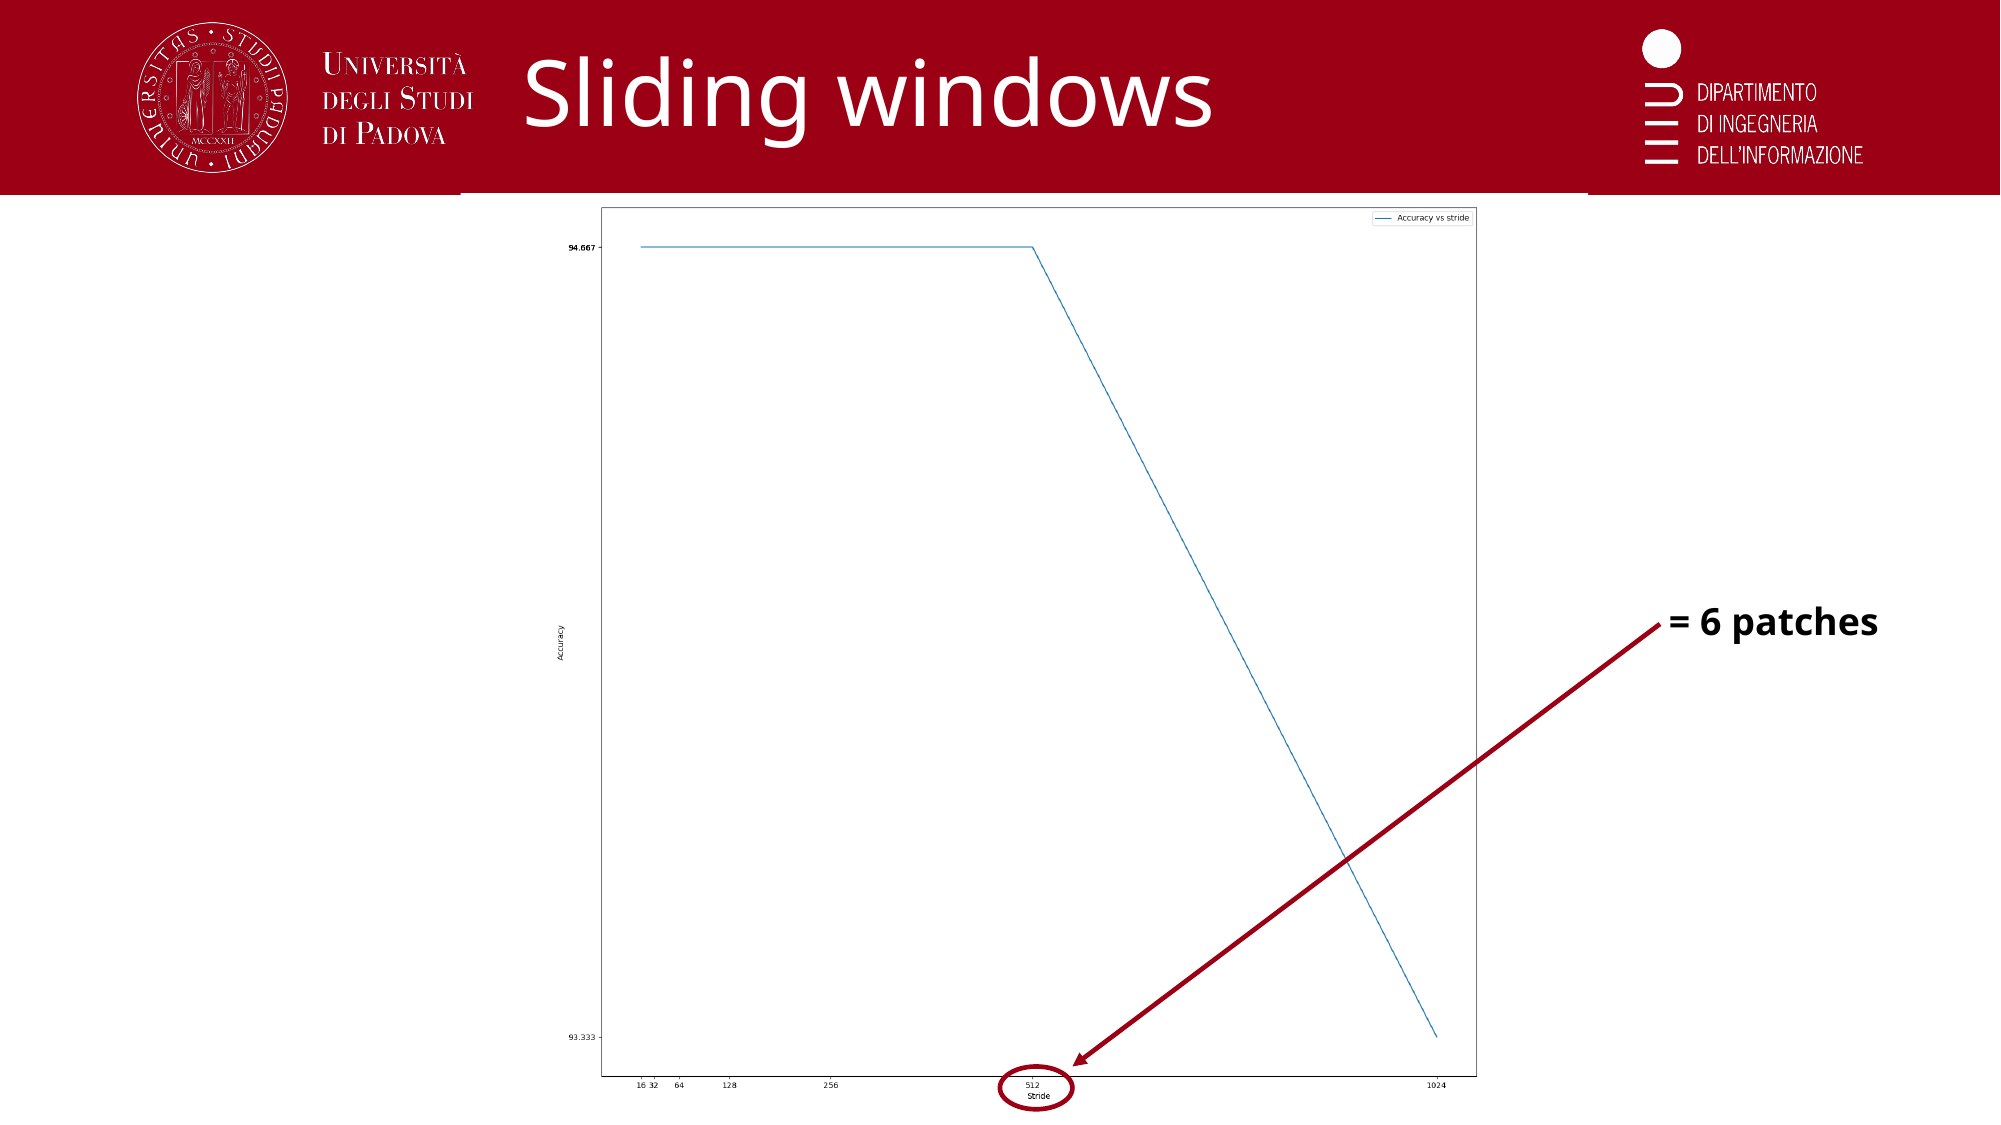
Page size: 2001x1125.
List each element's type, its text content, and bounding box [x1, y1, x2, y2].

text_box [1072, 623, 1660, 1067]
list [460, 193, 1589, 1104]
picture [1642, 29, 1863, 164]
picture [137, 22, 473, 173]
title Sliding windows [507, 21, 1564, 172]
text_box [1010, 1104, 1063, 1111]
text_box = 6 patches [1654, 590, 1894, 651]
